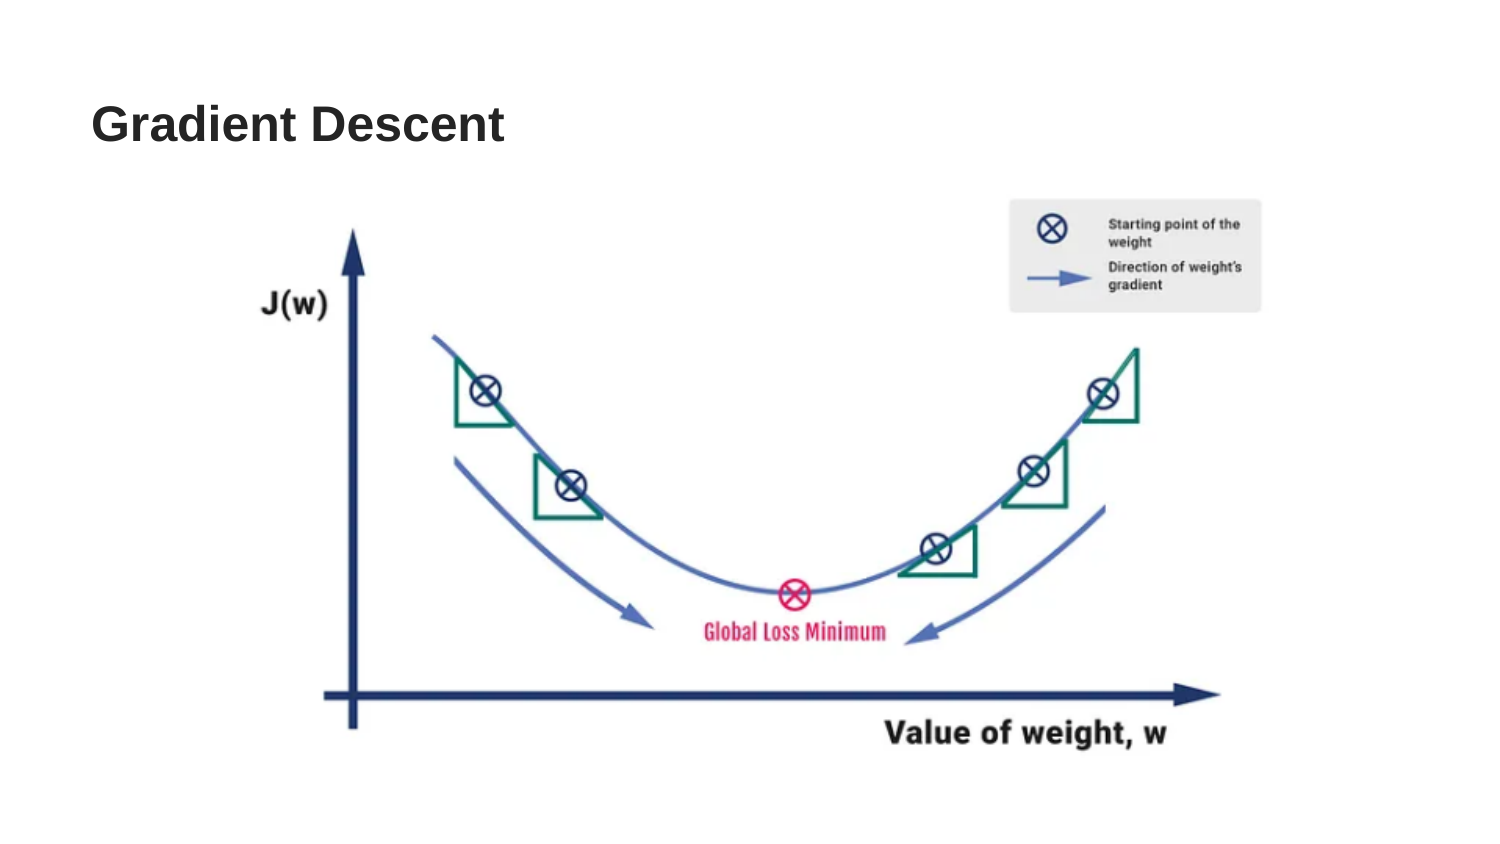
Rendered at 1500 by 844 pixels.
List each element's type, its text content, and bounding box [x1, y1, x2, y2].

picture [194, 172, 1325, 777]
title Gradient Descent [76, 72, 1419, 167]
